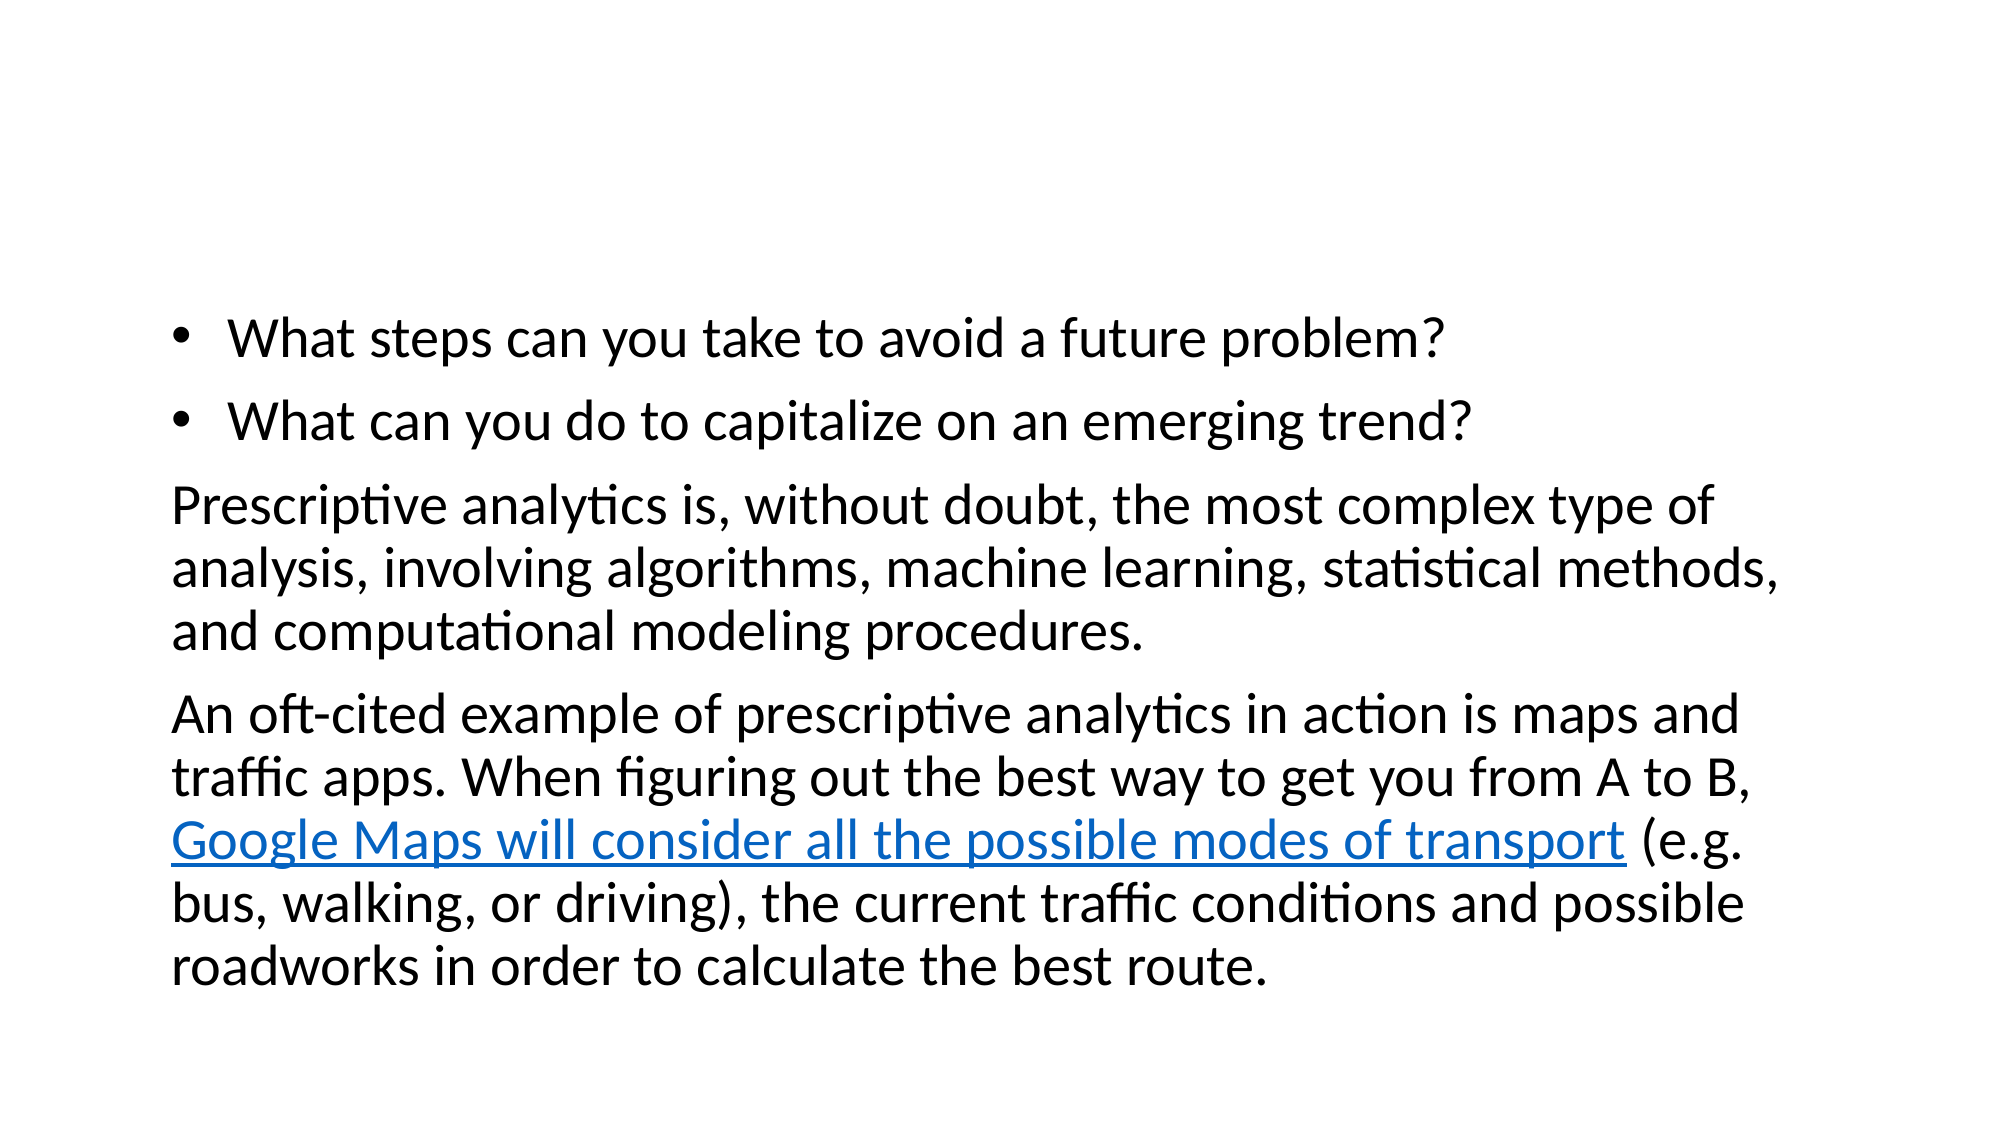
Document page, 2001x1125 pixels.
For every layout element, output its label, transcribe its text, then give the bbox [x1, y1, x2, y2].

list What steps can you take to avoid a future problem? What can you do to capitalize on an emerging trend? Prescriptive analytics is, without doubt, the most complex type of analysis, involving algorithms, machine learning, statistical methods, and computational modeling procedures. An oft-cited example of prescriptive analytics in action is maps and traffic apps. When figuring out the best way to get you from A to B, Google Maps will consider all the possible modes of transport (e.g. bus, walking, or driving), the current traffic conditions and possible roadworks in order to calculate the best route. [137, 299, 1863, 1014]
